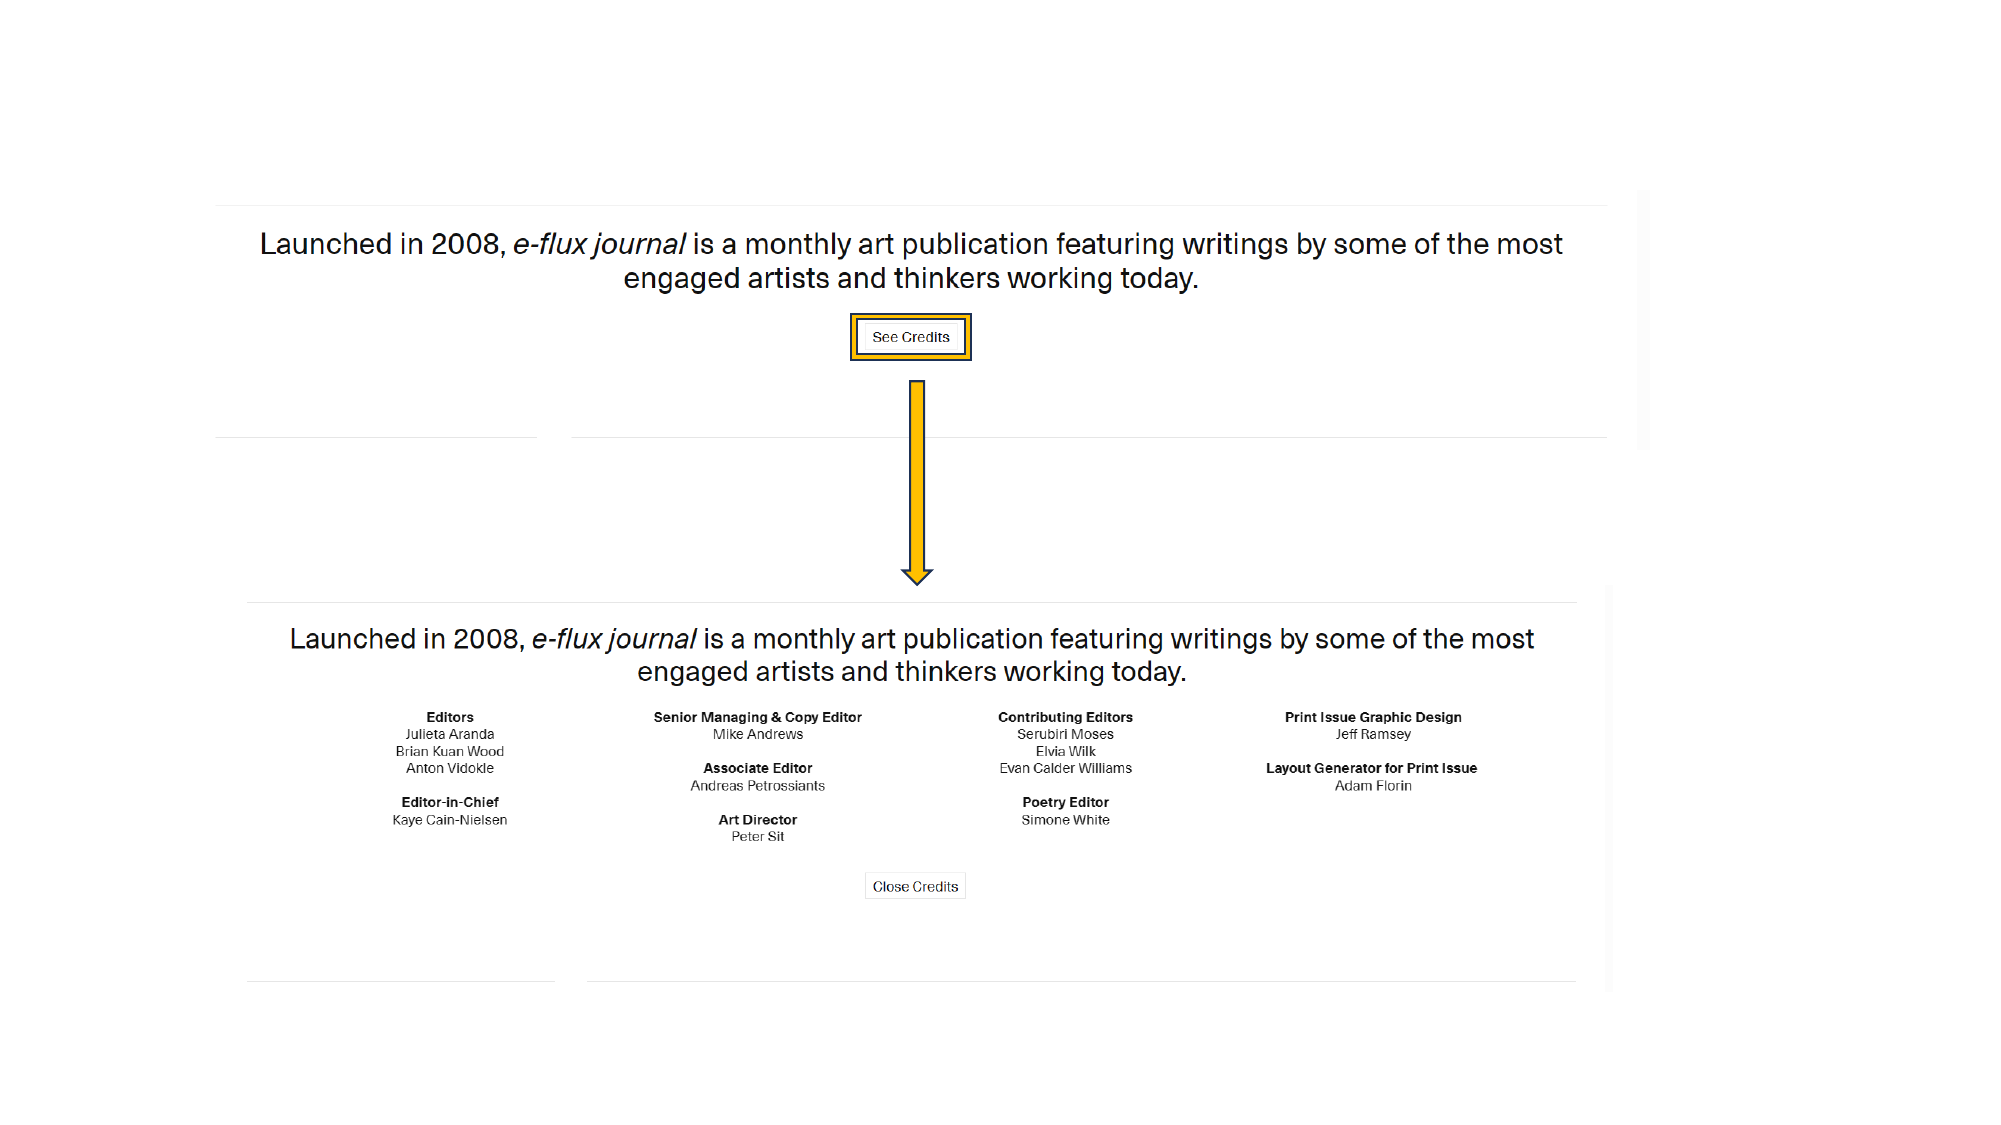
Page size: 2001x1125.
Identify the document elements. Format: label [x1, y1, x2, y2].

text_box [900, 450, 934, 585]
picture [222, 585, 1613, 992]
picture [185, 190, 1650, 450]
